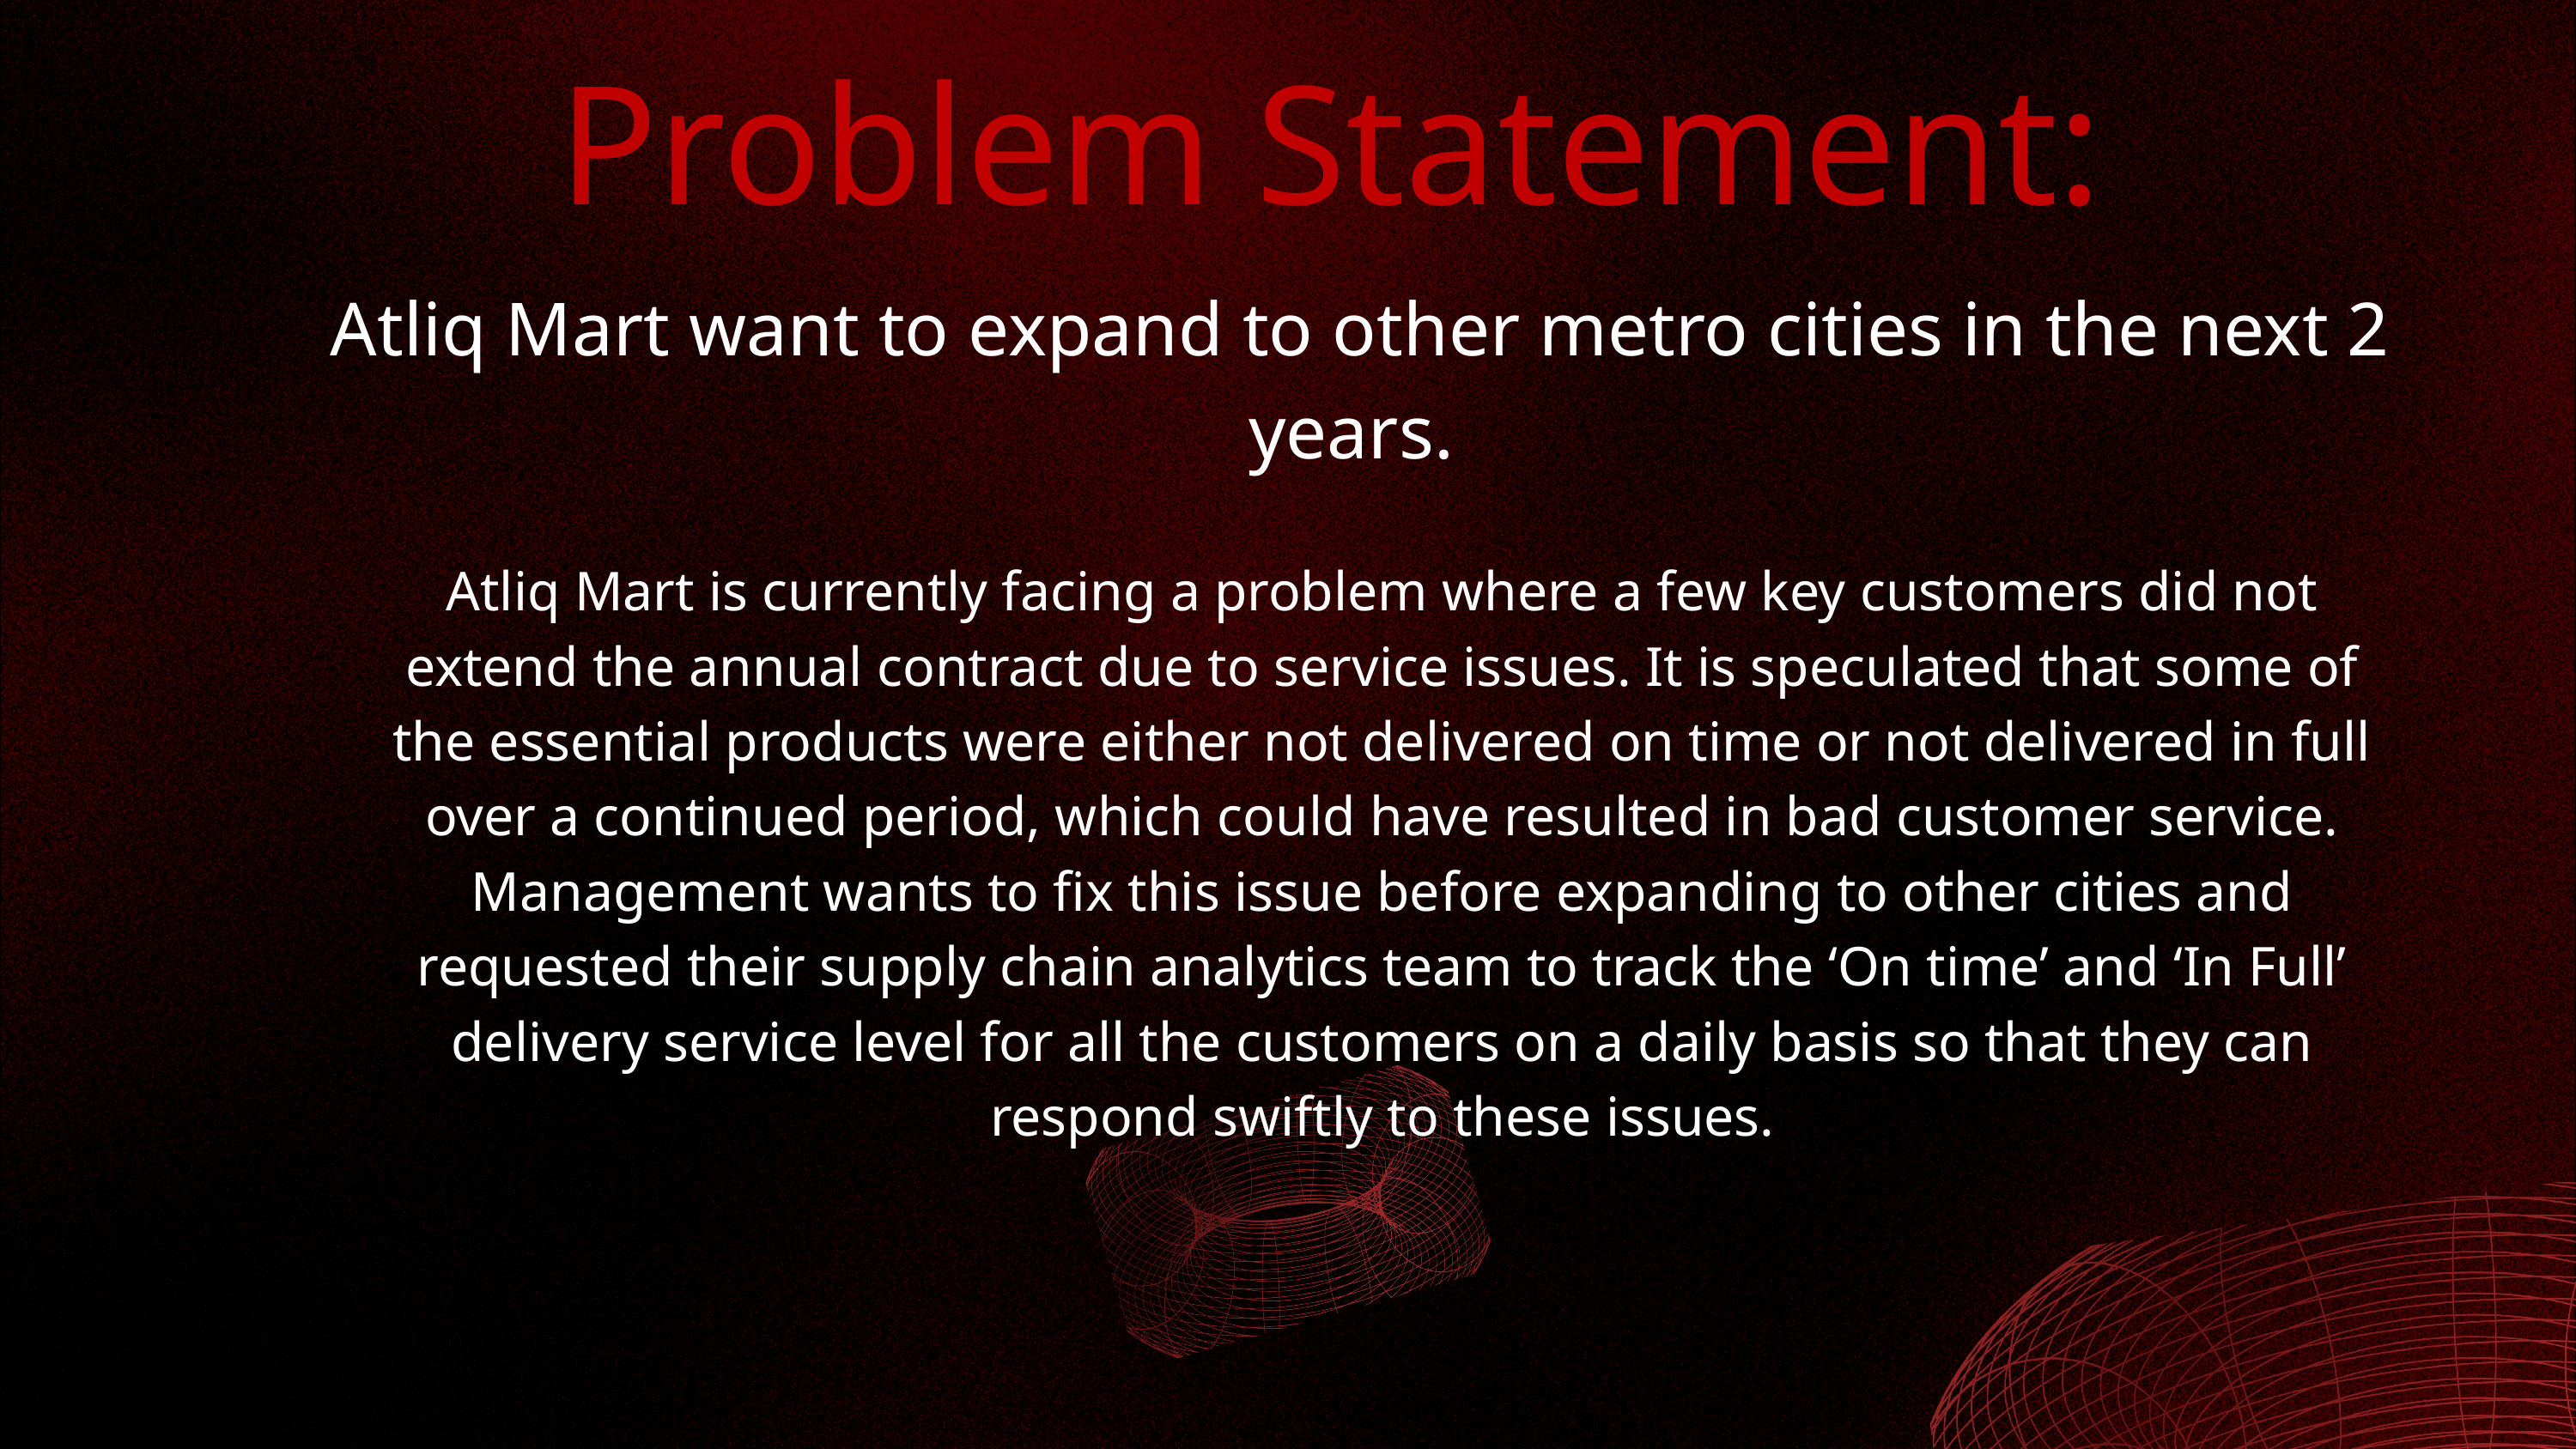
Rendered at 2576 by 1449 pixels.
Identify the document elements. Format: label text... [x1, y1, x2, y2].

text_box Atliq Mart want to expand to other metro cities in the next 2 years. [290, 268, 2432, 474]
text_box [1078, 1148, 1498, 1370]
text_box [1909, 1179, 2576, 1449]
text_box Problem Statement: [477, 7, 2184, 239]
text_box Atliq Mart is currently facing a problem where a few key customers did not extend the annual contract due to service issues. It is speculated that some of the essential products were either not delivered on time or not delivered in full over a continued period, which could have resulted in bad customer service. Management wants to fix this issue before expanding to other cities and requested their supply chain analytics team to track the ‘On time’ and ‘In Full’ delivery service level for all the customers on a daily basis so that they can respond swiftly to these issues. [374, 546, 2392, 1148]
text_box [0, 0, 2576, 1449]
